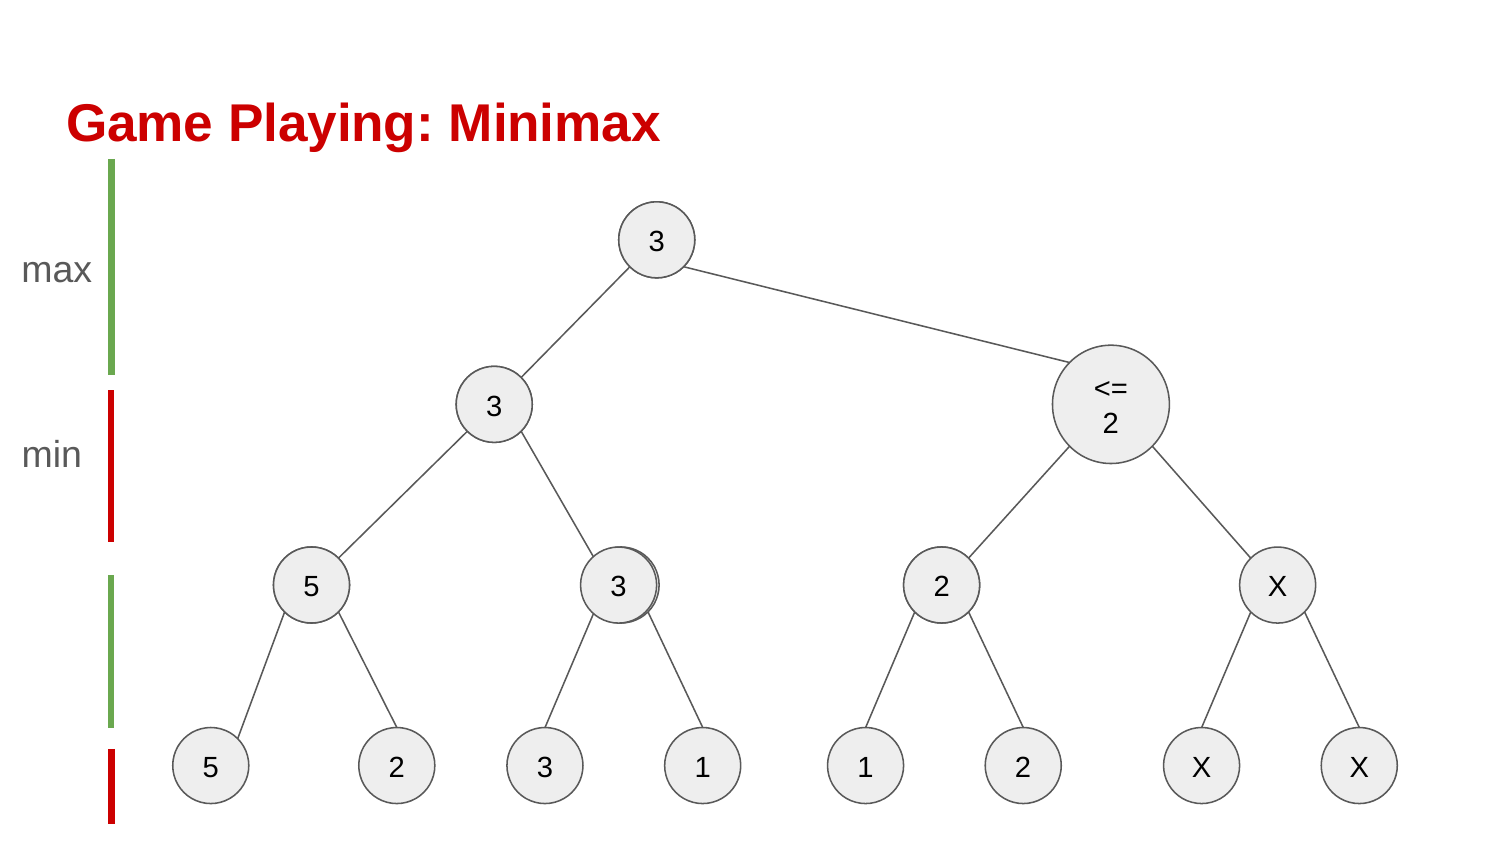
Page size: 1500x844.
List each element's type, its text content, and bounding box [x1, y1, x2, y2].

text_box 2 [985, 727, 1062, 804]
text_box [1304, 611, 1360, 728]
text_box X [1321, 727, 1398, 804]
text_box X [1239, 547, 1316, 624]
text_box 1 [827, 727, 904, 804]
text_box 3 [456, 366, 533, 443]
text_box 3 [618, 201, 695, 278]
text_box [683, 266, 1070, 363]
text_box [520, 431, 595, 559]
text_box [968, 611, 1024, 728]
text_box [520, 266, 631, 378]
text_box 3 [580, 547, 657, 624]
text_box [338, 431, 468, 559]
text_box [544, 611, 595, 728]
text_box 1 [664, 727, 741, 804]
text_box 5 [273, 546, 350, 624]
text_box 2 [358, 727, 435, 804]
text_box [237, 611, 285, 739]
title Game Playing: Minimax [51, 72, 1449, 167]
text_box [1152, 445, 1251, 559]
text_box max [116, 229, 124, 304]
text_box 3 [506, 728, 583, 804]
text_box 5 [172, 727, 249, 804]
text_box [865, 611, 916, 728]
text_box X [1163, 727, 1240, 804]
text_box [631, 548, 660, 610]
text_box 2 [903, 546, 980, 624]
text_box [968, 445, 1070, 559]
text_box min [6, 414, 100, 490]
text_box max [6, 229, 106, 304]
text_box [647, 611, 703, 728]
text_box <= 2 [1052, 345, 1170, 464]
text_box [338, 611, 397, 728]
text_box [1201, 611, 1252, 728]
